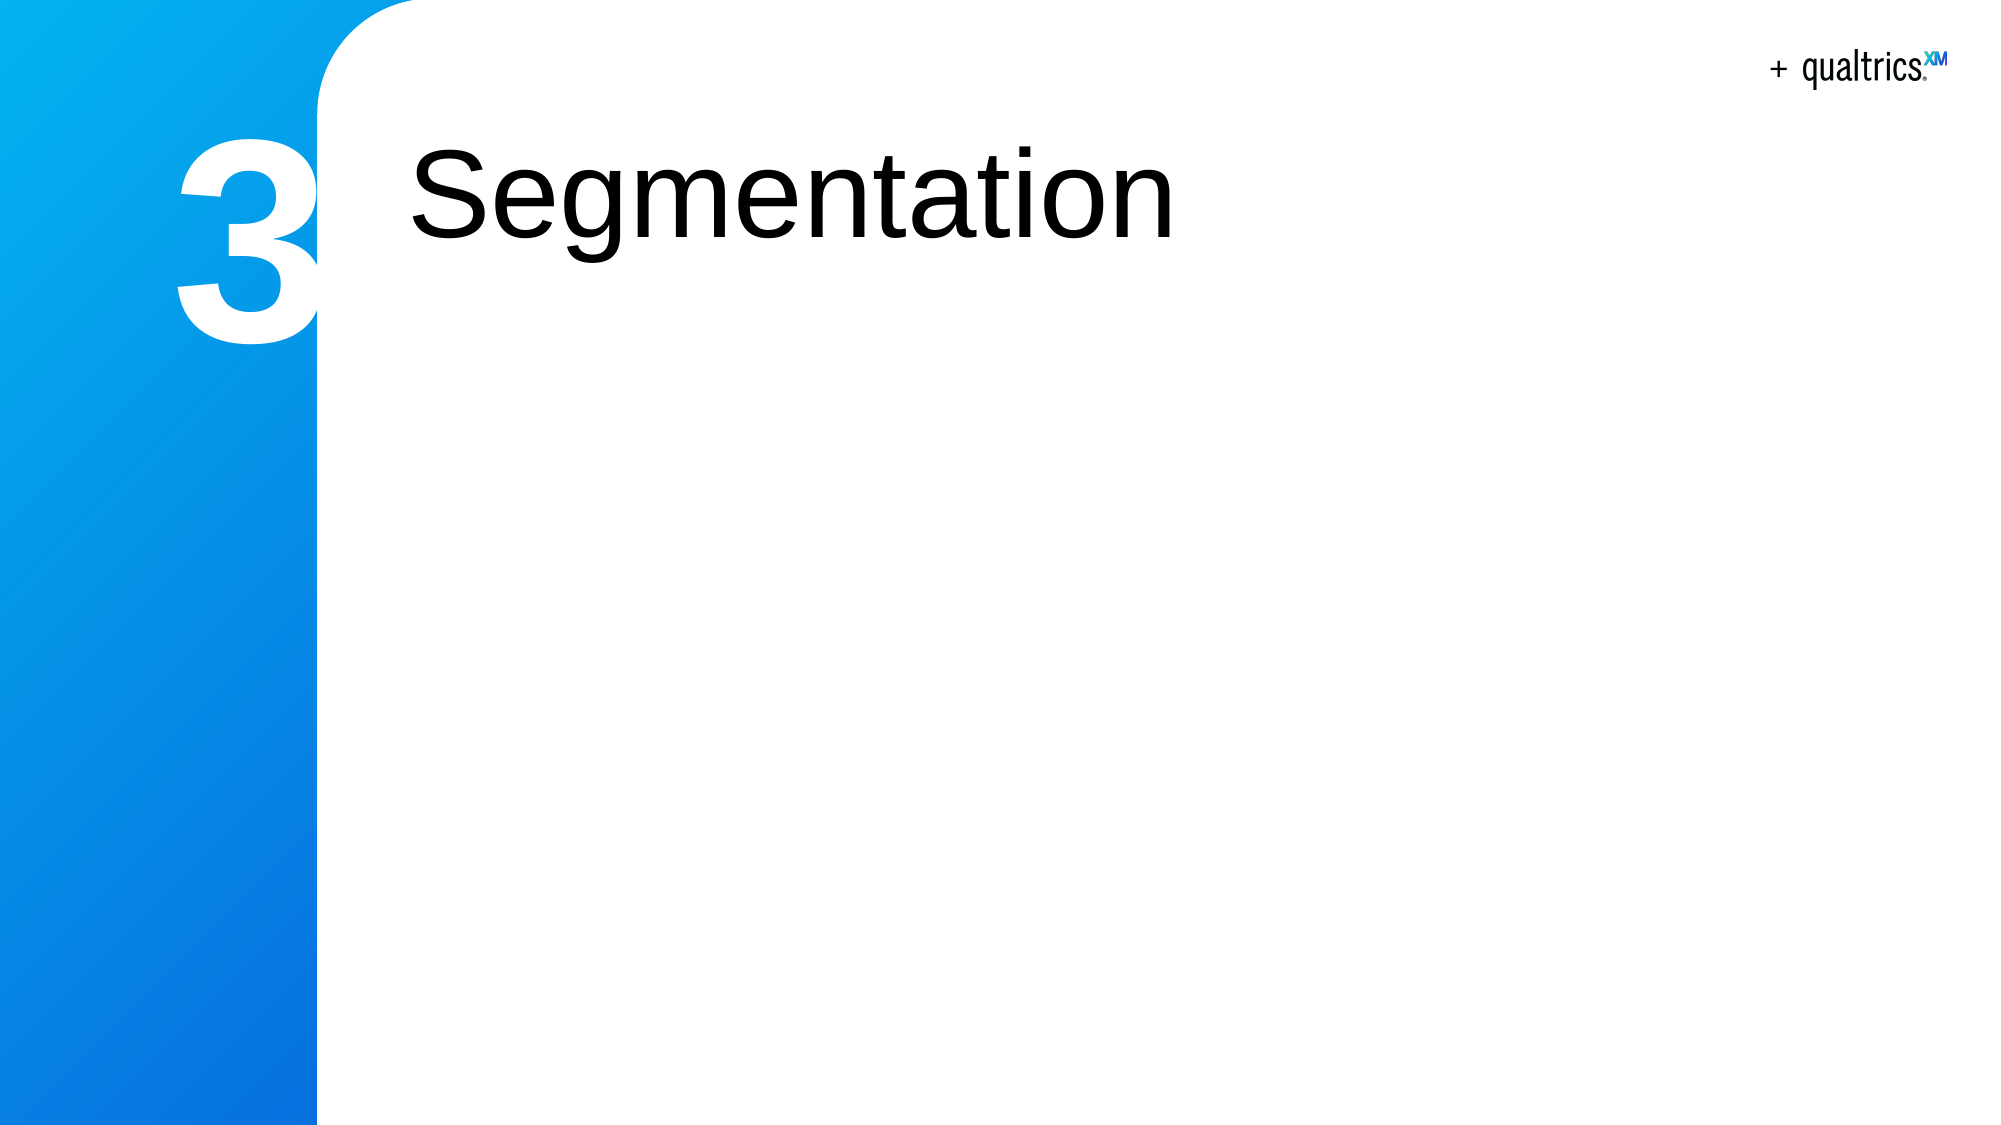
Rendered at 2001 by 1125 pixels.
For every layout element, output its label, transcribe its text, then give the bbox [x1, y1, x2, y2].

list Segmentation [407, 112, 1743, 751]
picture [1803, 49, 1947, 90]
list 3 [149, 112, 348, 423]
